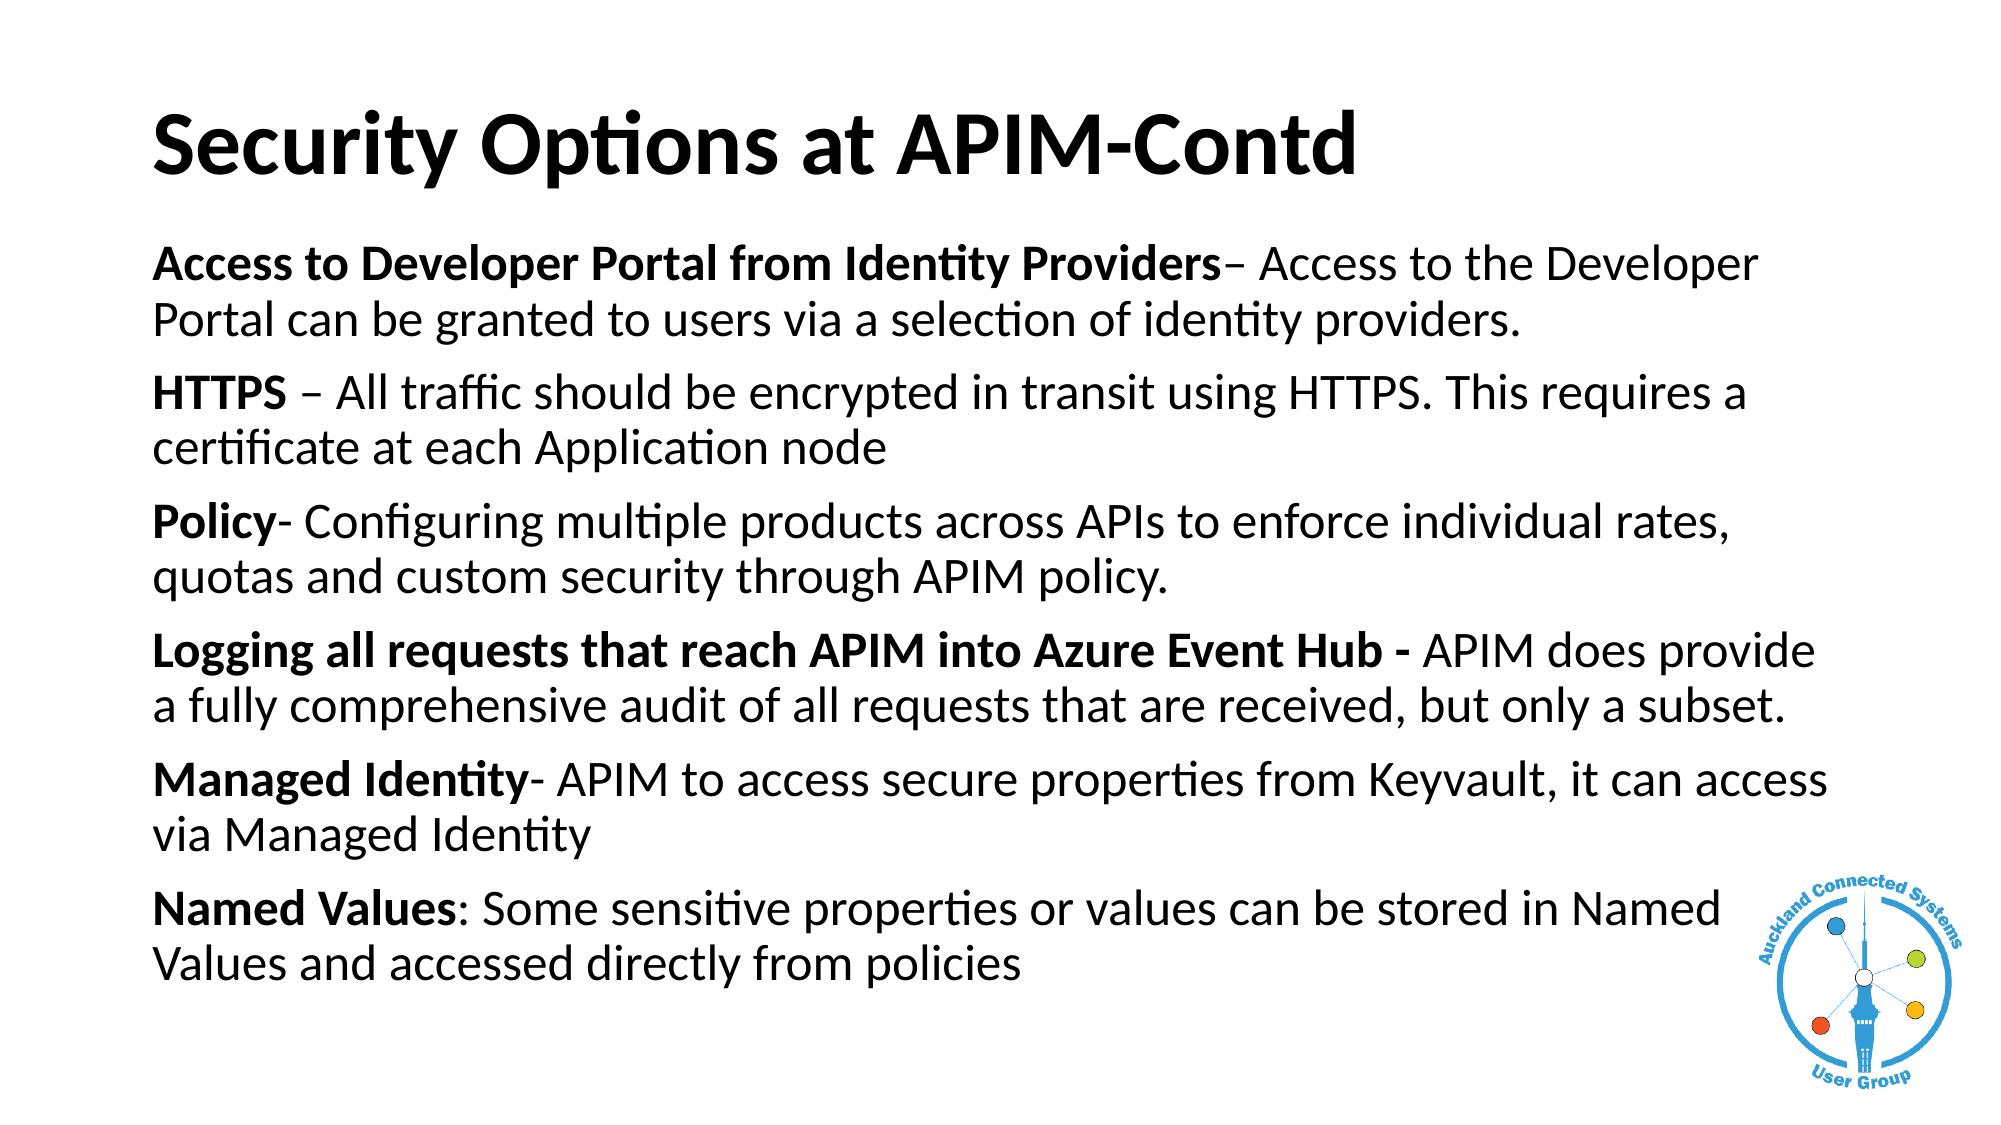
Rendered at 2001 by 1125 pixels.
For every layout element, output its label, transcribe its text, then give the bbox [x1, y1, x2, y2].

picture [1754, 866, 1971, 1103]
text_box Access to Developer Portal from Identity Providers– Access to the Developer Portal can be granted to users via a selection of identity providers. HTTPS – All traffic should be encrypted in transit using HTTPS. This requires a certificate at each Application node Policy- Configuring multiple products across APIs to enforce individual rates, quotas and custom security through APIM policy. Logging all requests that reach APIM into Azure Event Hub - APIM does provide a fully comprehensive audit of all requests that are received, but only a subset. Managed Identity- APIM to access secure properties from Keyvault, it can access via Managed Identity Named Values: Some sensitive properties or values can be stored in Named Values and accessed directly from policies [137, 229, 1863, 1014]
title Security Options at APIM-Contd [137, 59, 1863, 229]
